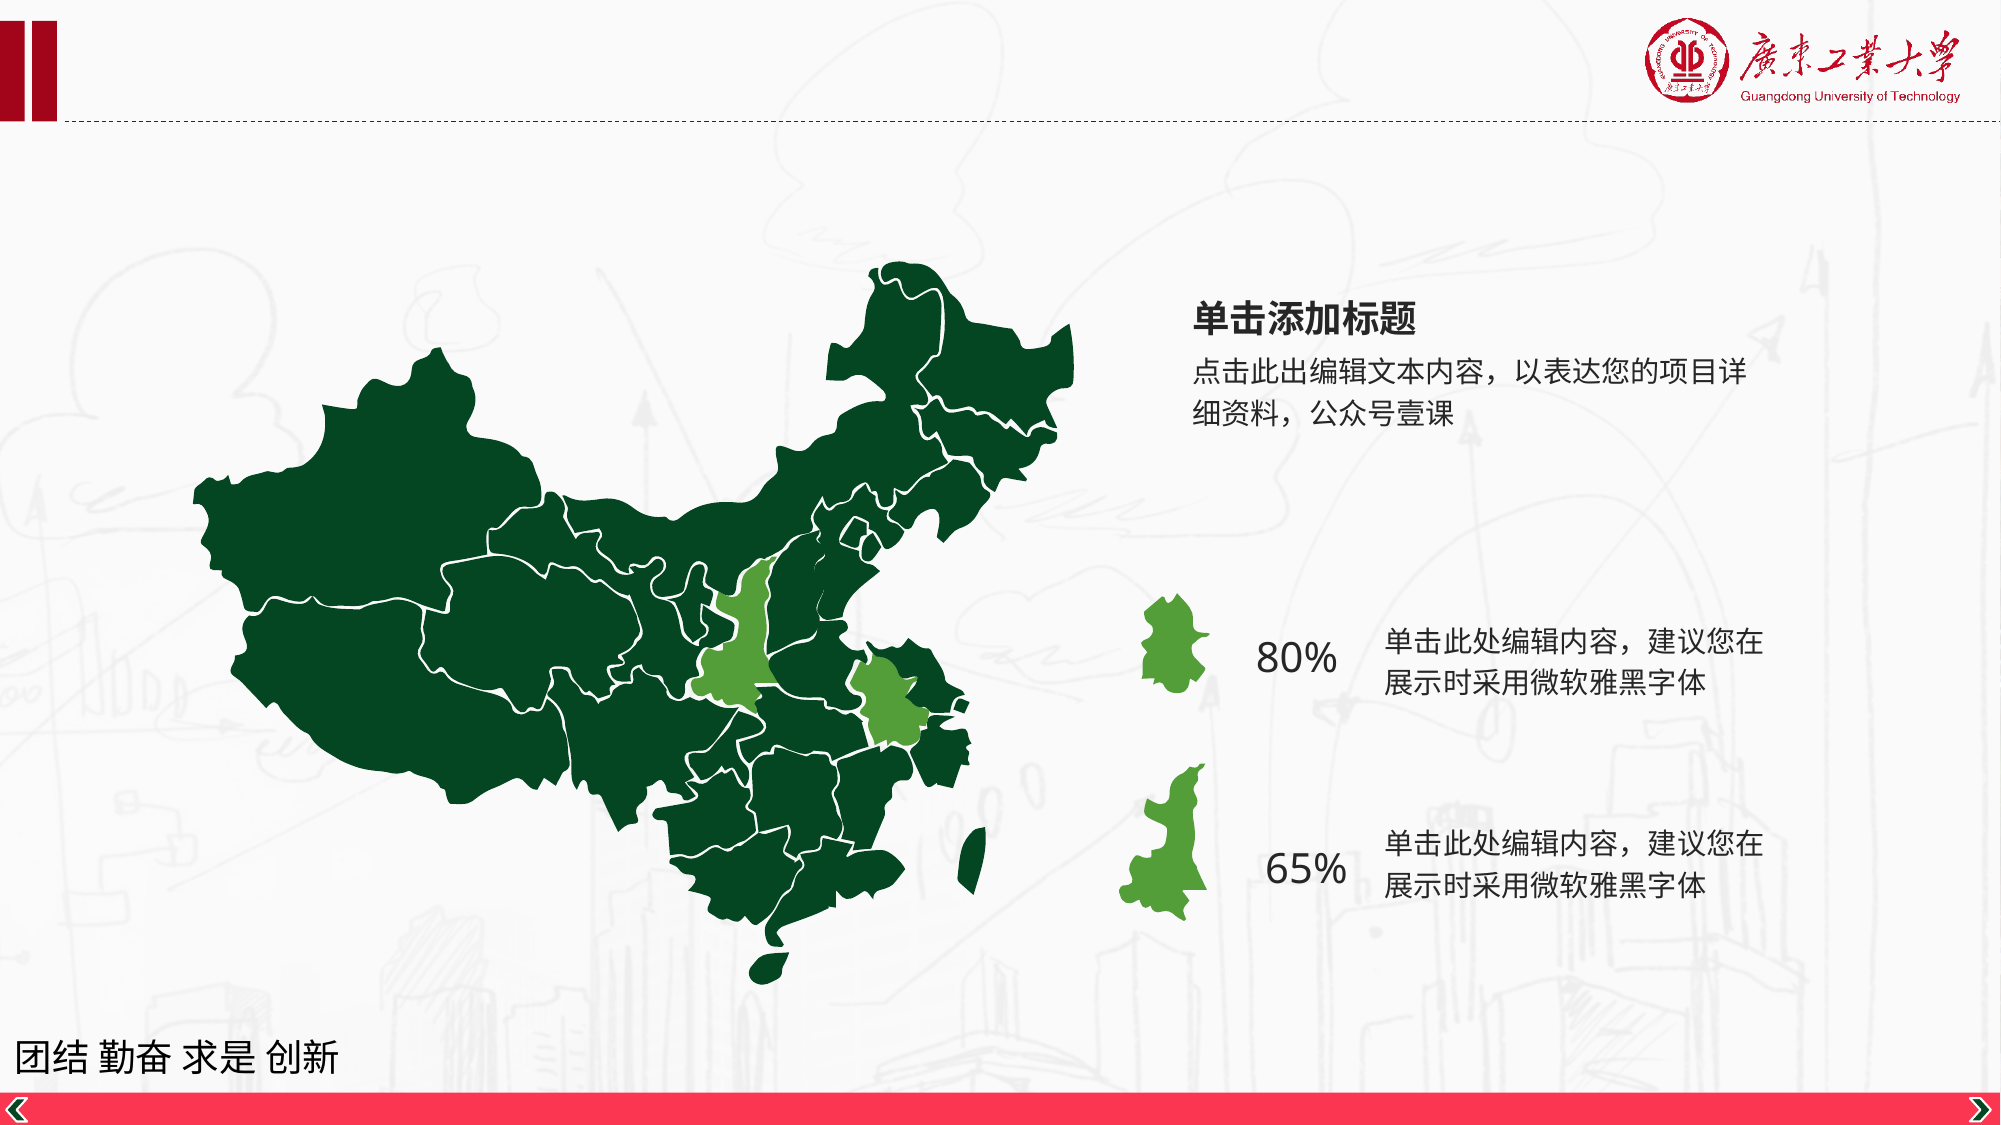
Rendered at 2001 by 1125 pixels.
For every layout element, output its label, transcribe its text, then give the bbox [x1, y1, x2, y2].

text_box 80% [1241, 623, 1385, 689]
text_box 单击添加标题 [1192, 286, 1499, 341]
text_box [192, 260, 1075, 987]
picture [1645, 18, 1960, 103]
text_box 65% [1250, 834, 1394, 900]
text_box 单击此处编辑内容，建议您在展示时采用微软雅黑字体 [1384, 818, 1773, 903]
text_box [1119, 763, 1207, 921]
text_box 点击此出编辑文本内容，以表达您的项目详细资料，公众号壹课 [1192, 346, 1773, 431]
text_box [1141, 593, 1210, 694]
text_box 单击此处编辑内容，建议您在展示时采用微软雅黑字体 [1384, 615, 1773, 700]
